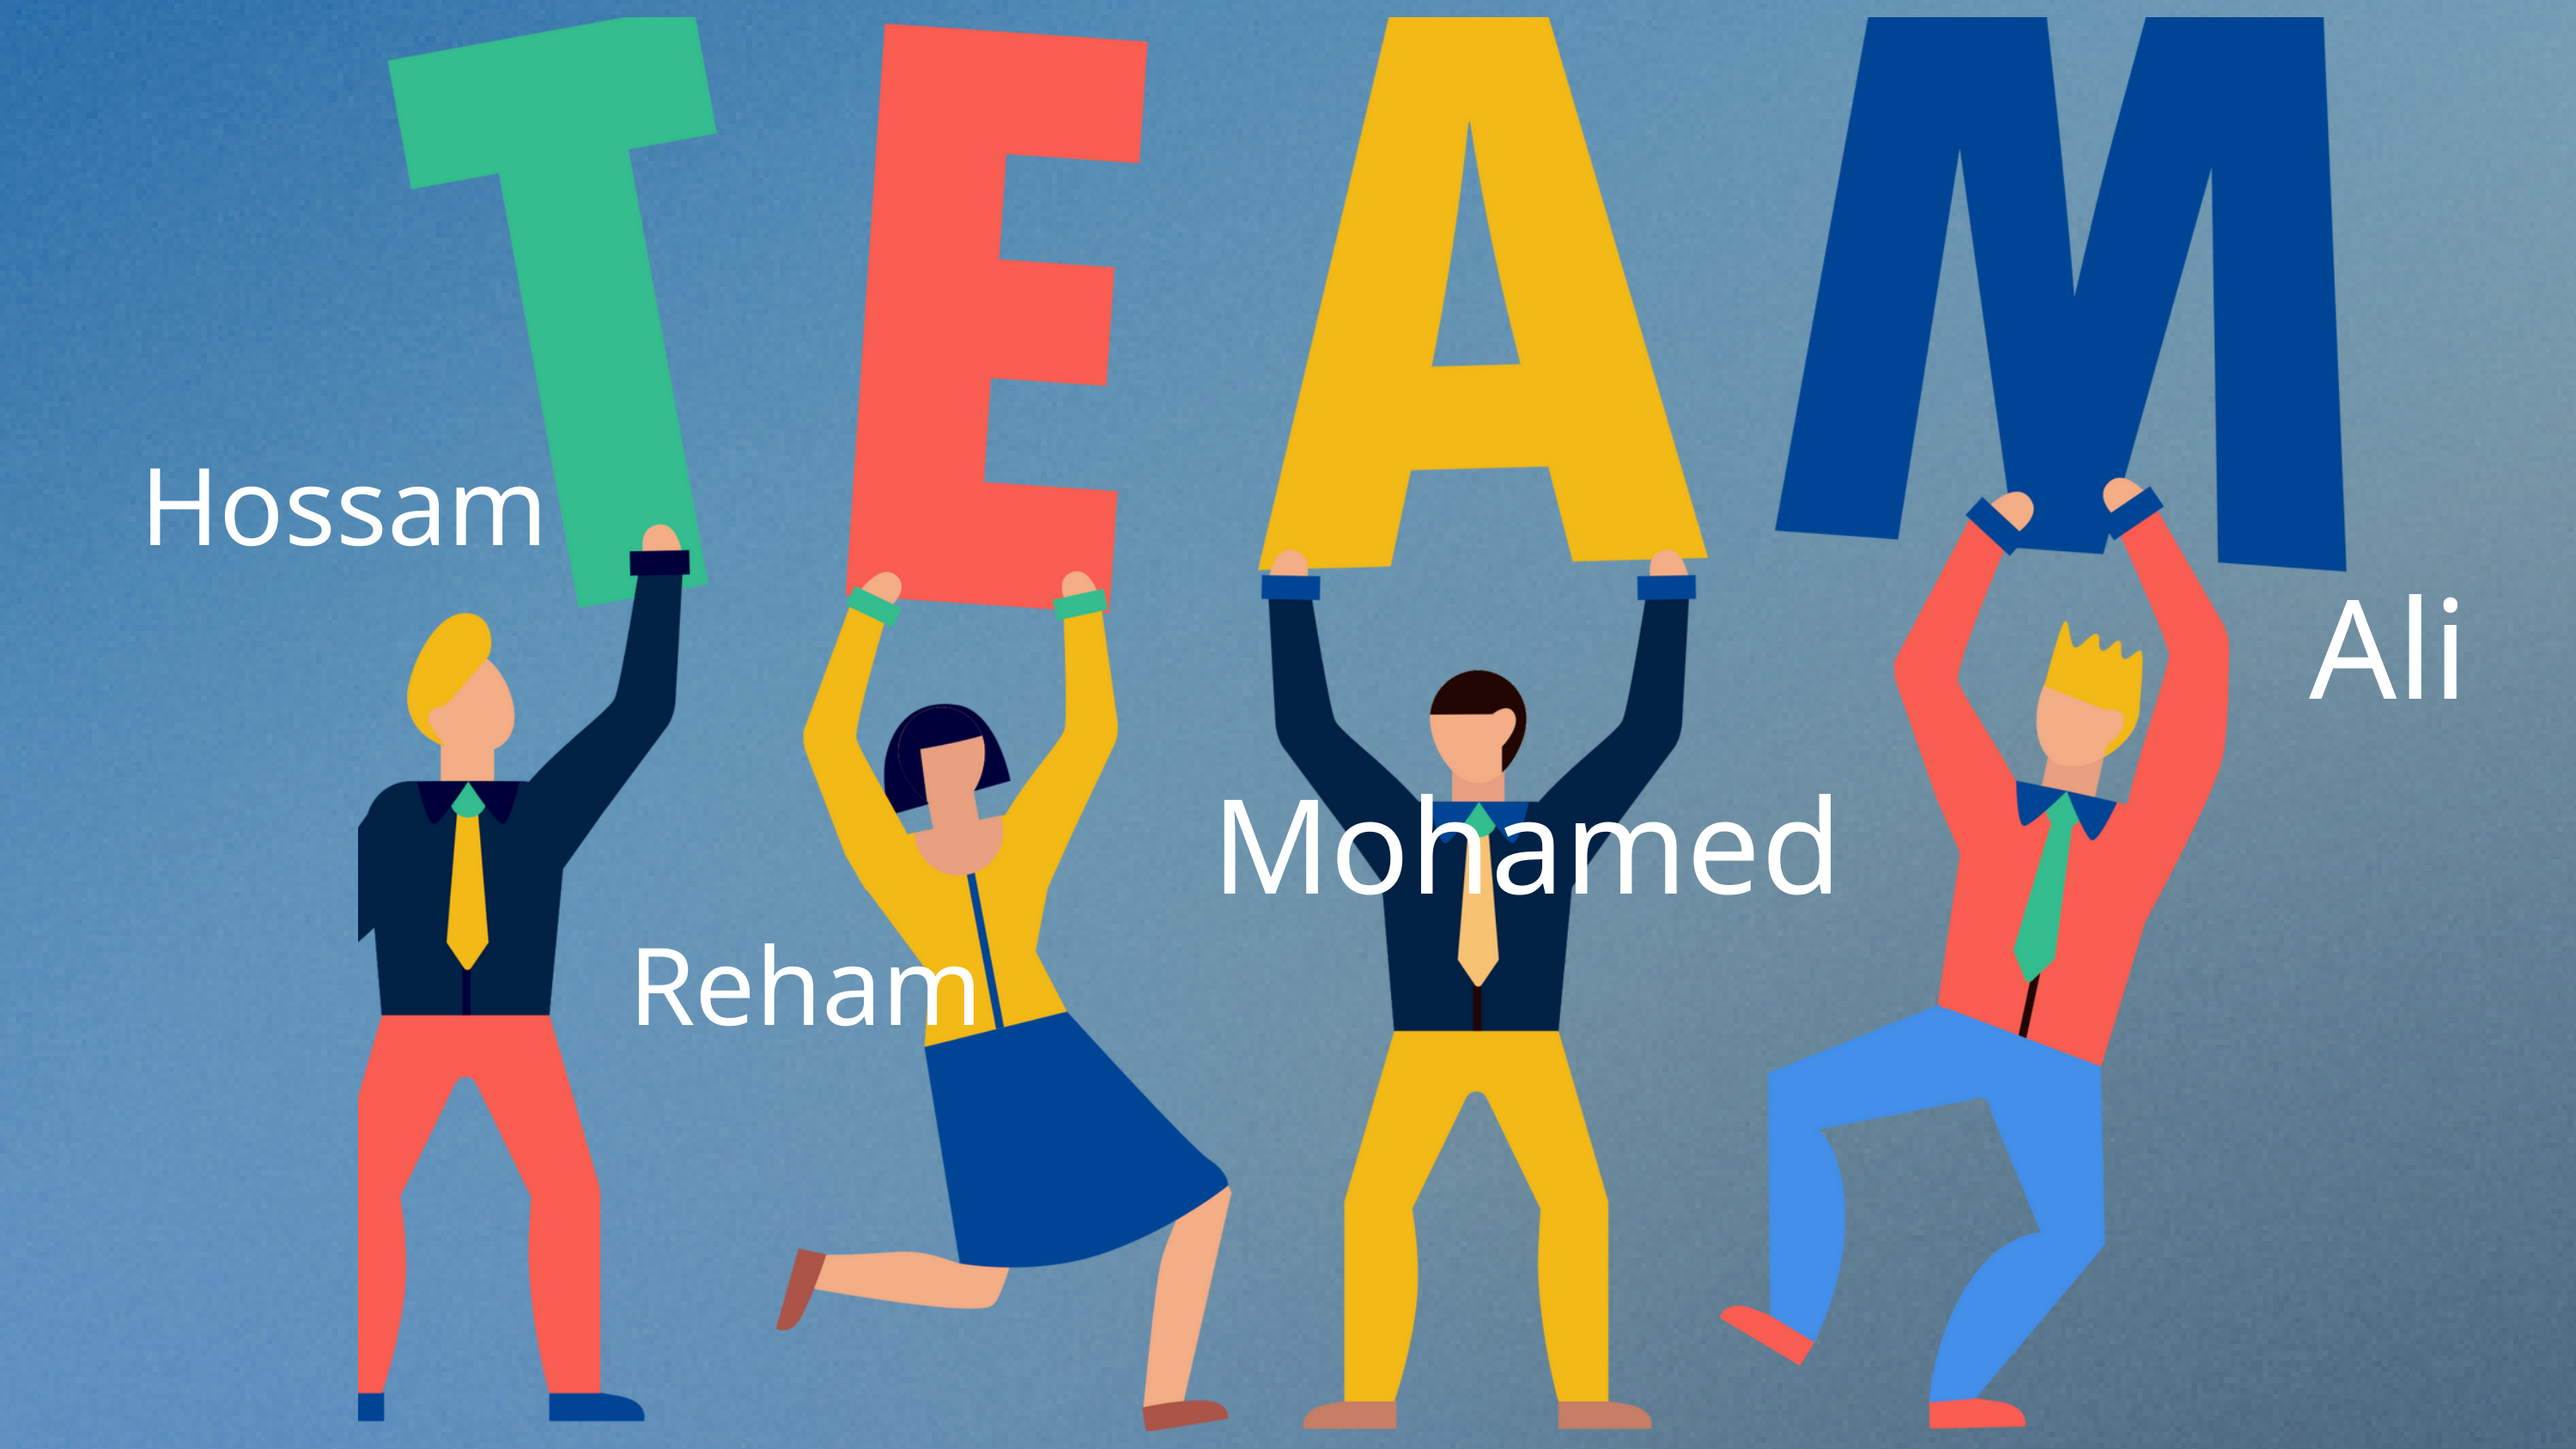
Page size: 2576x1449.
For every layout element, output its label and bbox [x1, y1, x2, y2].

text_box [358, 17, 2347, 1431]
text_box [533, 929, 1107, 1159]
text_box [0, 0, 2576, 1449]
text_box [114, 448, 602, 707]
text_box [2052, 574, 2576, 839]
text_box [1206, 775, 1848, 1026]
